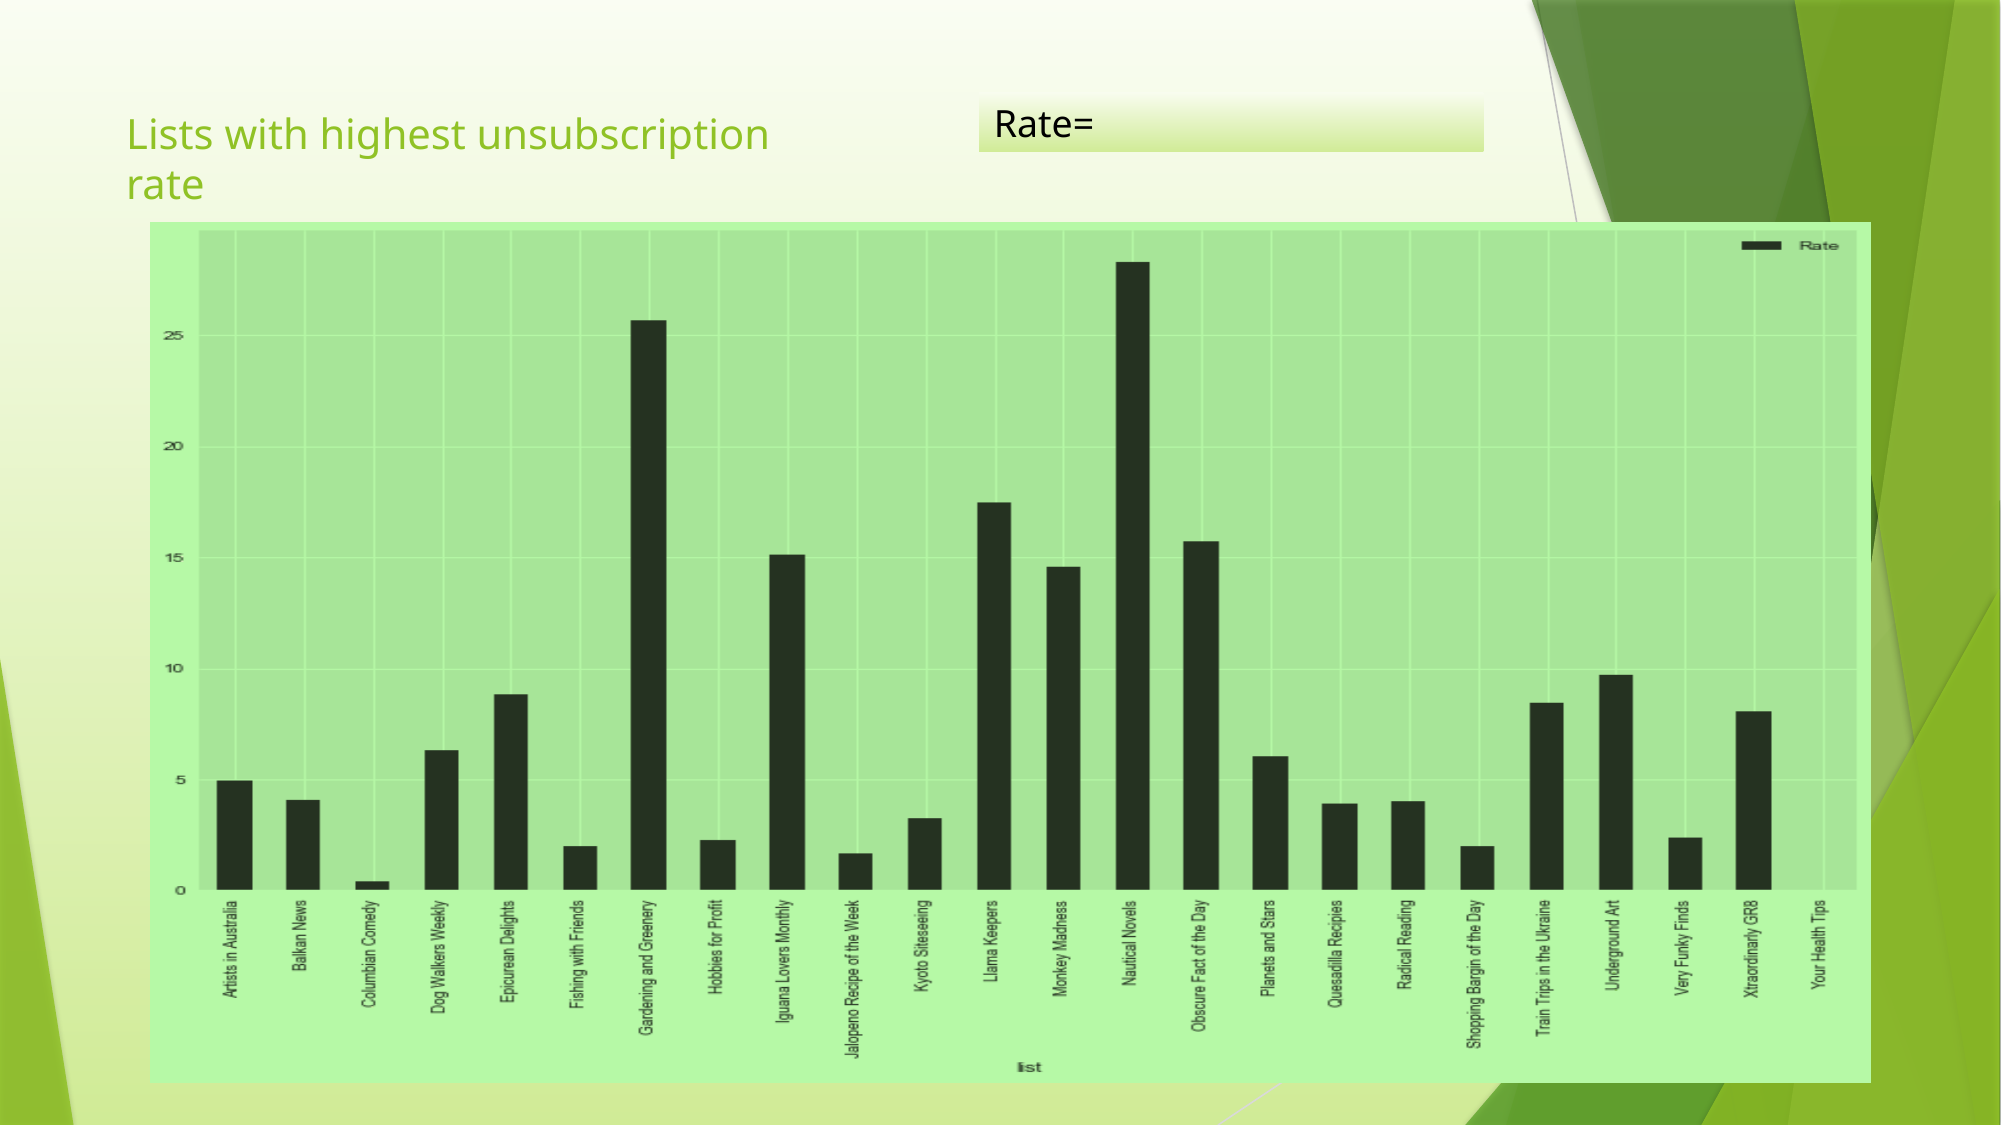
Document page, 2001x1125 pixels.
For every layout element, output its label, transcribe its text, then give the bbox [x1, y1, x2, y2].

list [149, 221, 1872, 1083]
title Lists with highest unsubscription rate [111, 99, 846, 189]
